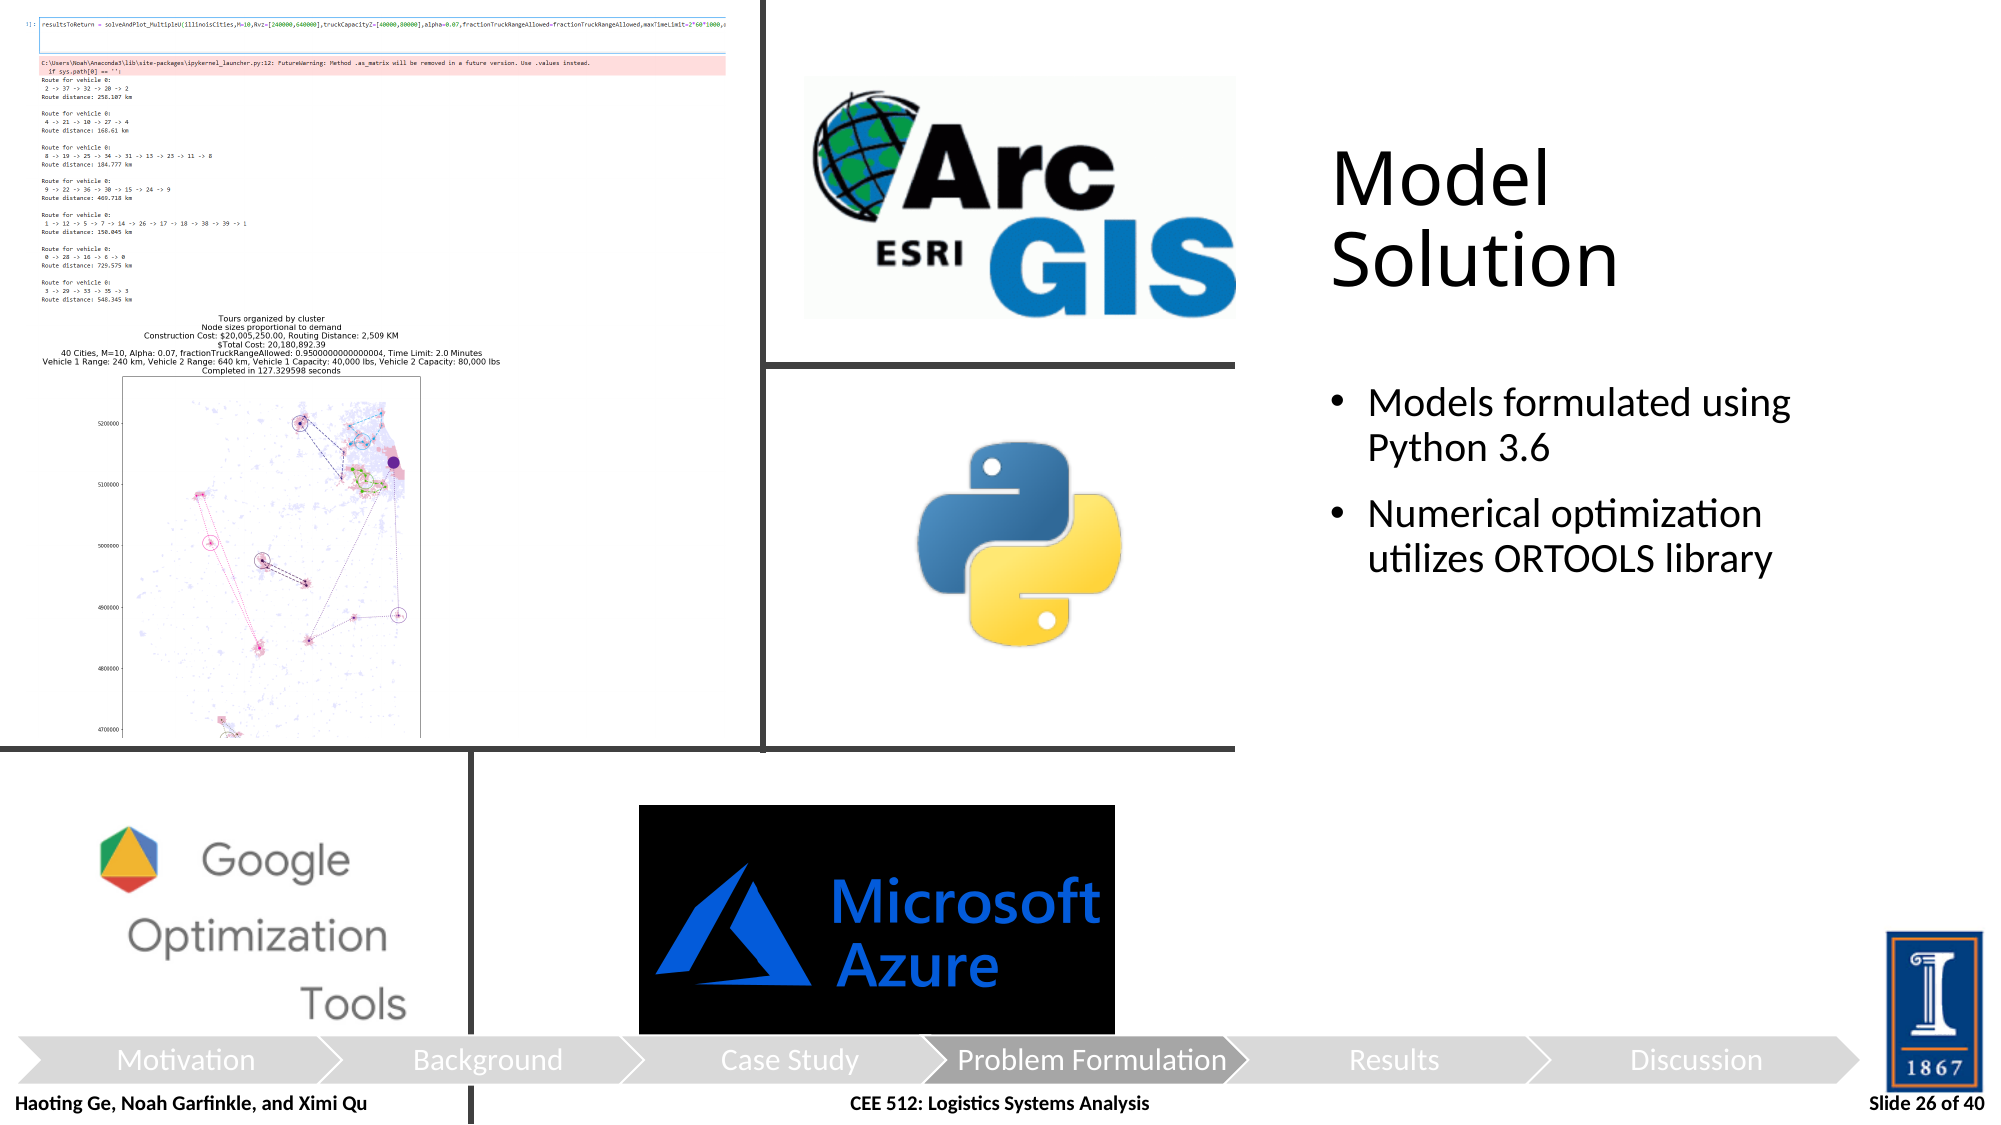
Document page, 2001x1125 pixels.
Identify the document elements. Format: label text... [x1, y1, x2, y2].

picture [639, 805, 1115, 1035]
picture [1883, 919, 1991, 1088]
title Model Solution [1315, 86, 1863, 359]
list Models formulated using Python 3.6 Numerical optimization utilizes ORTOOLS library [1315, 373, 1863, 1014]
table_header Slide 26 of 40 [1333, 1088, 2000, 1125]
picture [26, 14, 726, 738]
picture [872, 397, 1168, 693]
picture [804, 76, 1236, 319]
table_header Haoting Ge, Noah Garfinkle, and Ximi Qu [0, 1088, 667, 1125]
table_header CEE 512: Logistics Systems Analysis [667, 1088, 1333, 1125]
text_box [14, 1035, 1863, 1085]
picture [71, 805, 426, 1035]
